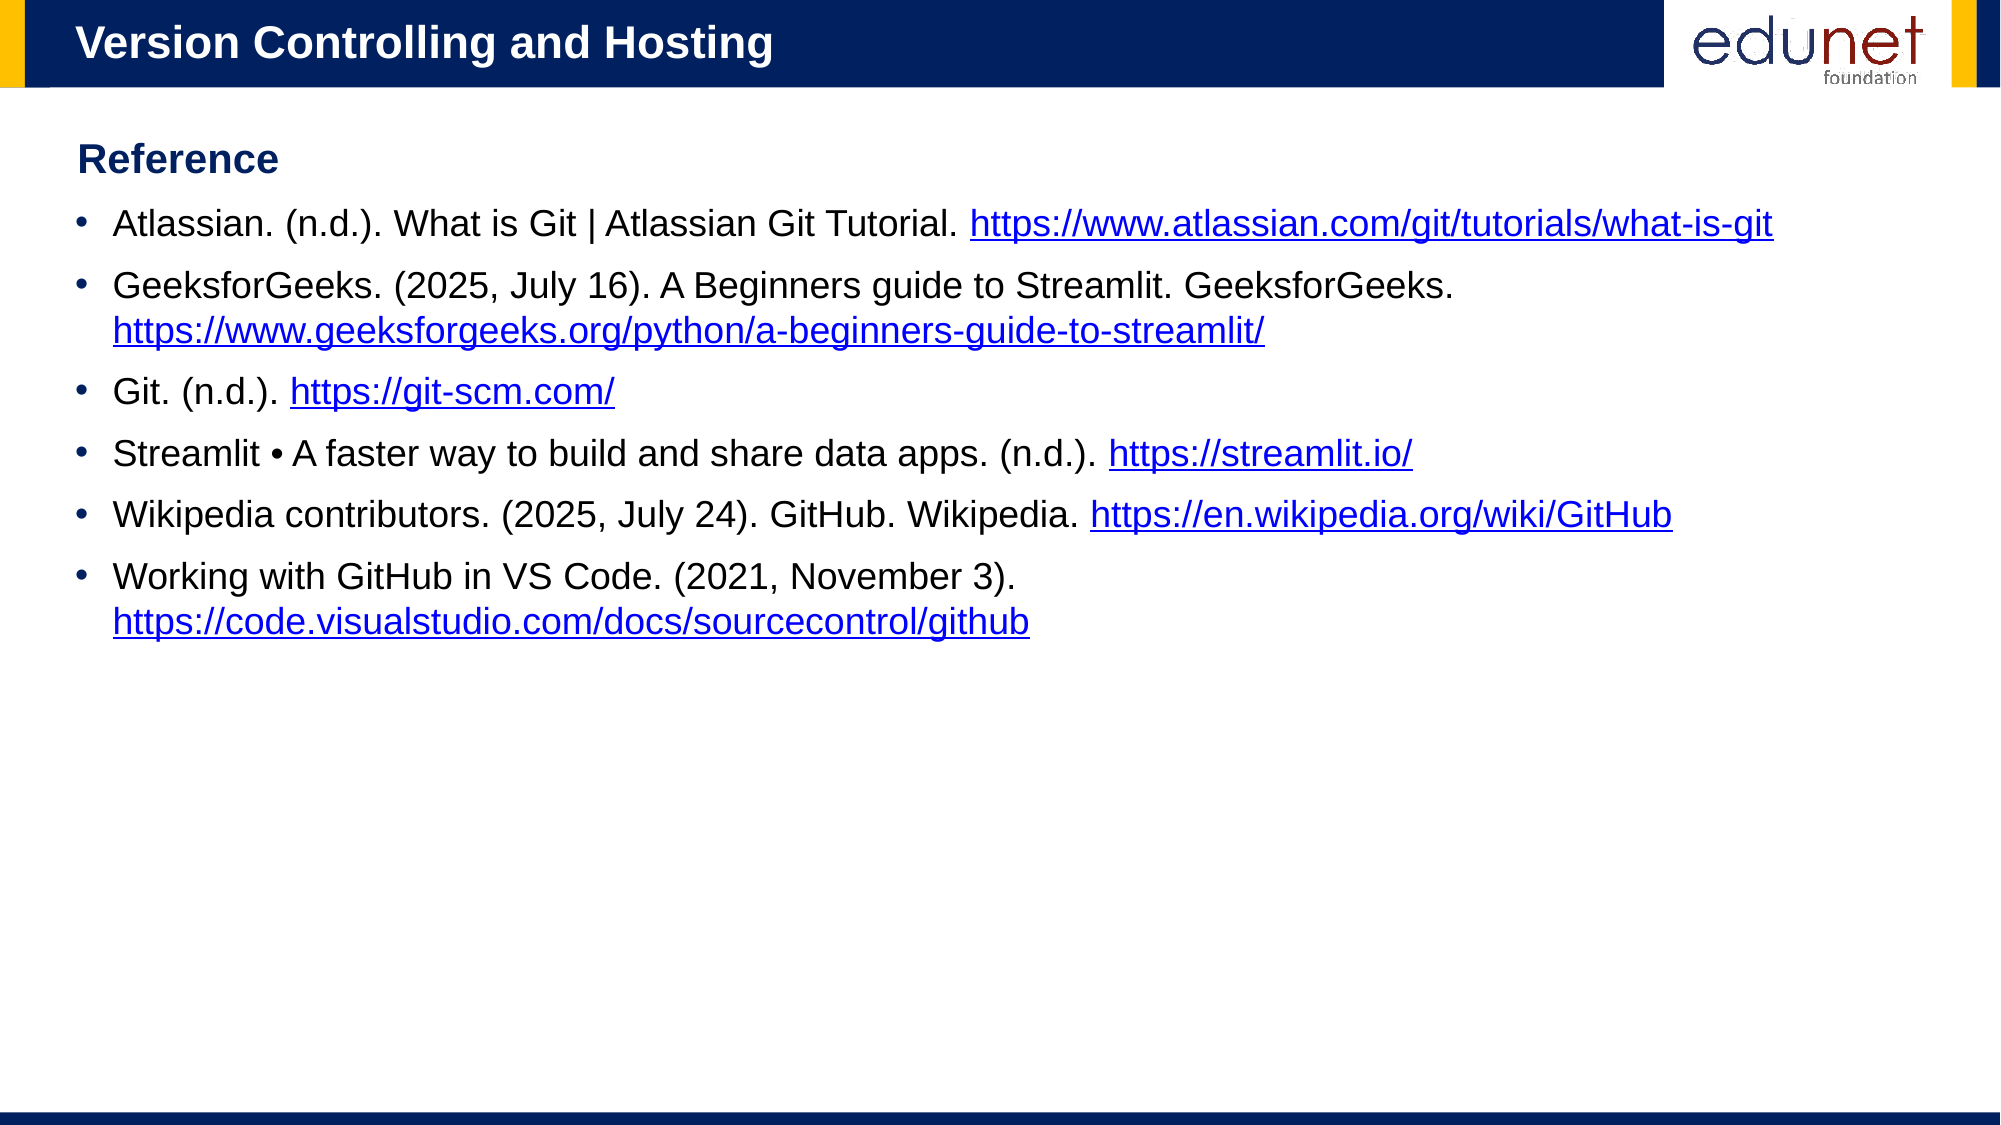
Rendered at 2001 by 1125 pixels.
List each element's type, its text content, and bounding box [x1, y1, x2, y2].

picture [1688, 12, 1928, 89]
text_box Reference [62, 124, 1888, 190]
text_box Atlassian. (n.d.). What is Git | Atlassian Git Tutorial. https://www.atlassian.com/git/tutorials/what-is-git GeeksforGeeks. (2025, July 16). A Beginners guide to Streamlit. GeeksforGeeks. https://www.geeksforgeeks.org/python/a-beginners-guide-to-streamlit/ Git. (n.d.). https://git-scm.com/ Streamlit • A faster way to build and share data apps. (n.d.). https://streamlit.io/ Wikipedia contributors. (2025, July 24). GitHub. Wikipedia. https://en.wikipedia.org/wiki/GitHub Working with GitHub in VS Code. (2021, November 3). https://code.visualstudio.com/docs/sourcecontrol/github [74, 198, 1929, 643]
